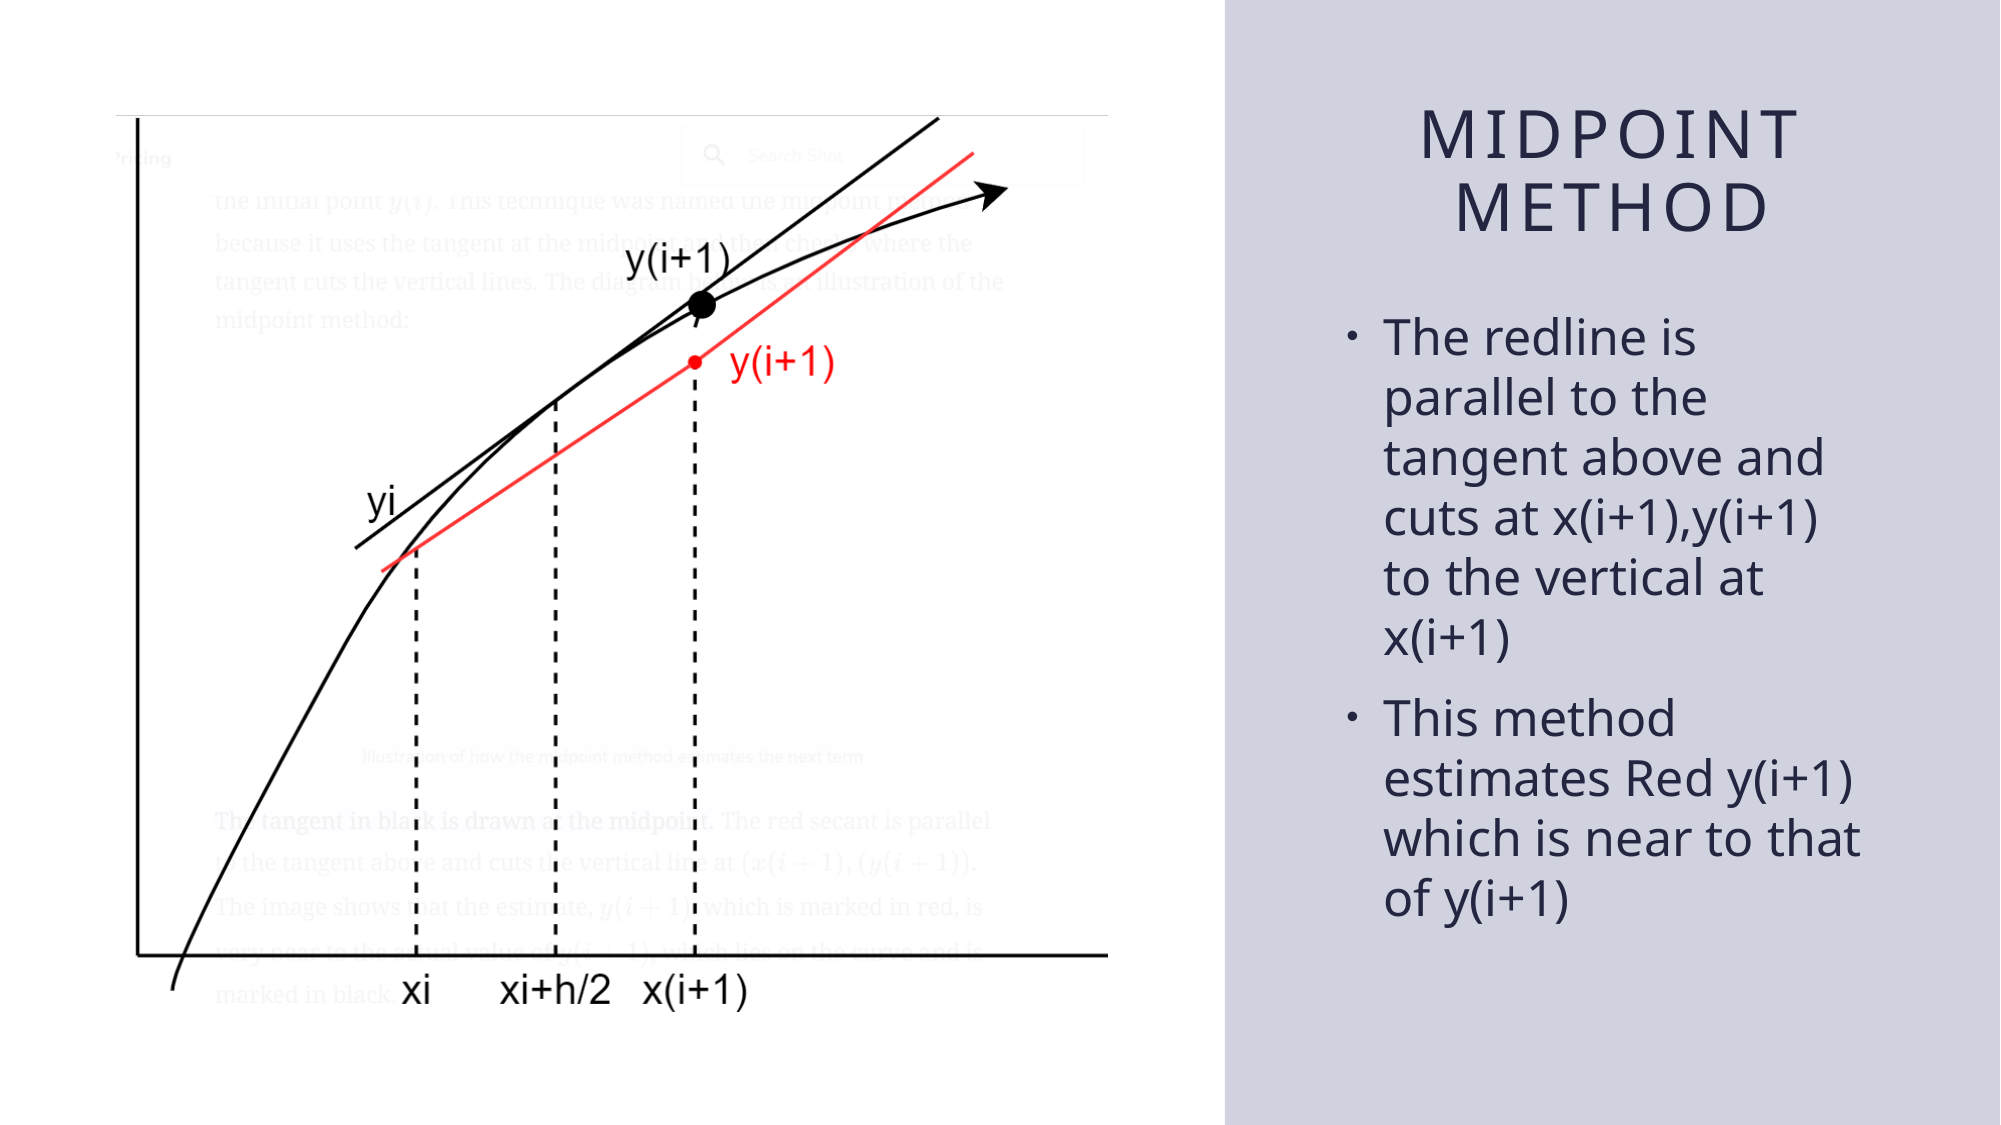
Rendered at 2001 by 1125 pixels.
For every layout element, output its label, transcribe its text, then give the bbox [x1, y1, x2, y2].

text_box [0, 0, 1224, 1125]
picture [116, 112, 1108, 1013]
list The redline is parallel to the tangent above and cuts at x(i+1),y(i+1) to the vertical at x(i+1) This method estimates Red y(i+1) which is near to that of y(i+1) [1331, 297, 1888, 1037]
title Midpoint Method [1333, 39, 1890, 253]
text_box [1224, 0, 2000, 1125]
